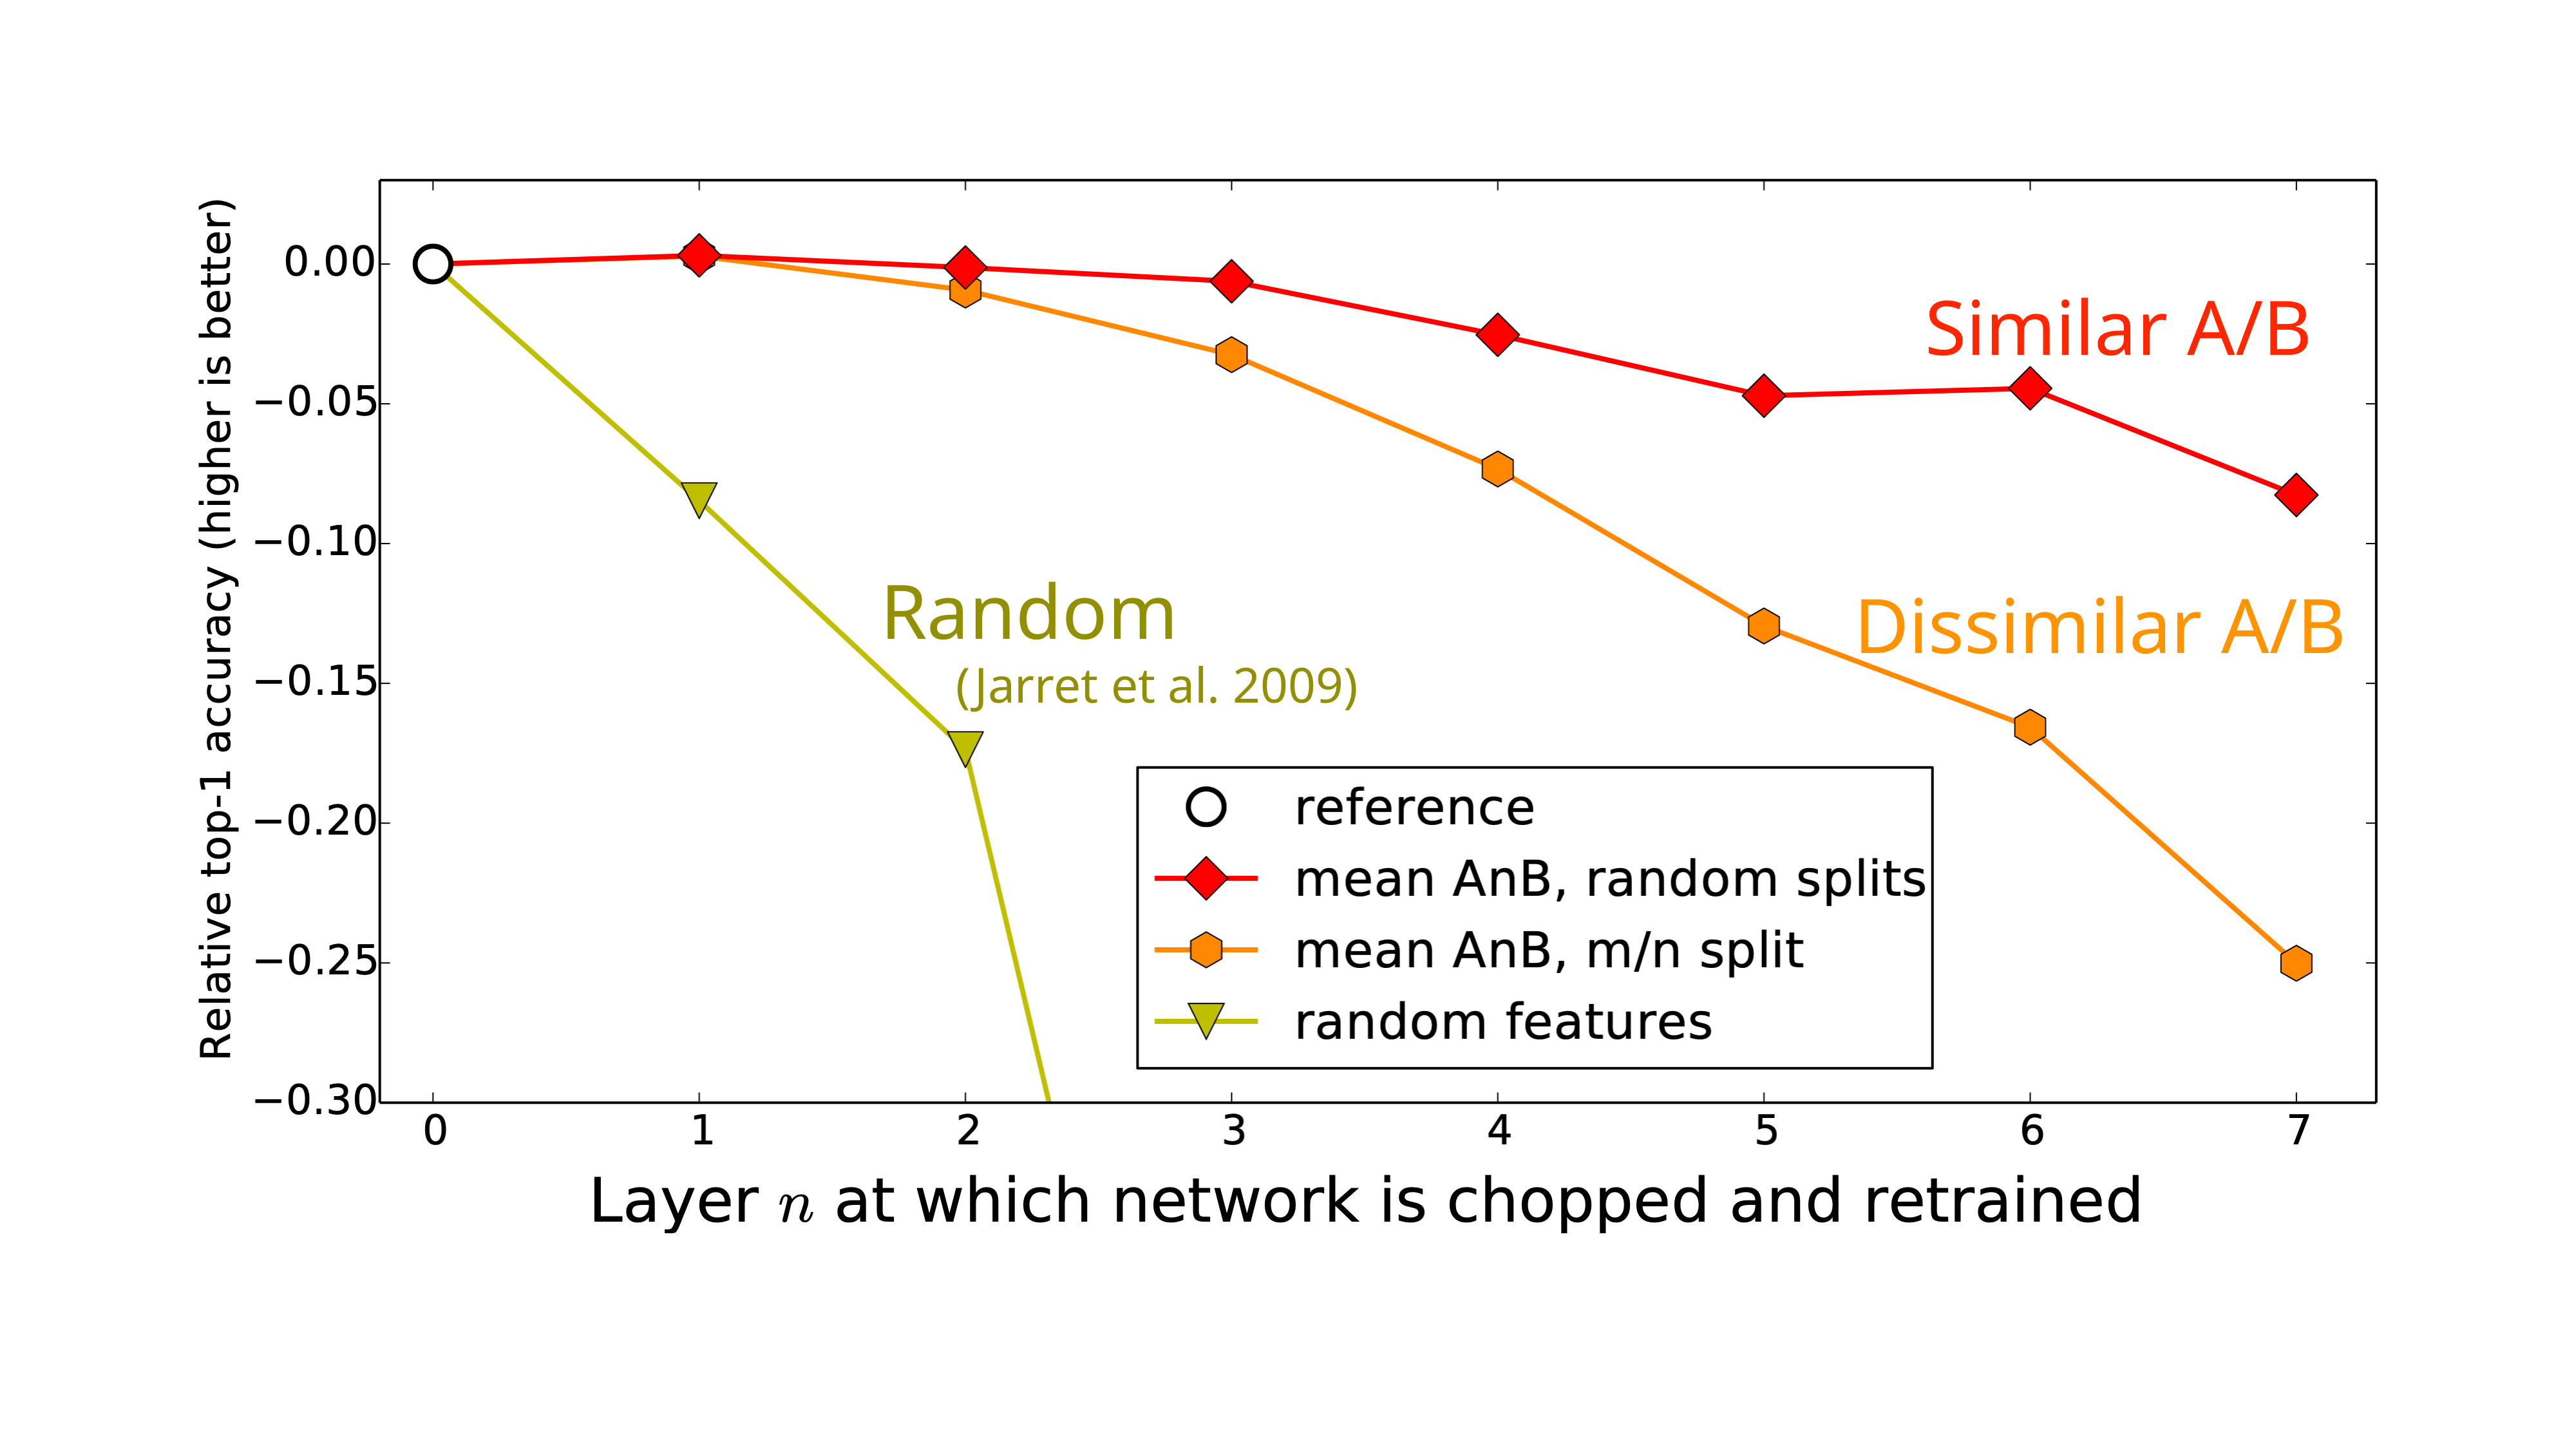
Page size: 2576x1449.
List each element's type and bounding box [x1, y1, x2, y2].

picture [198, 156, 2378, 1233]
